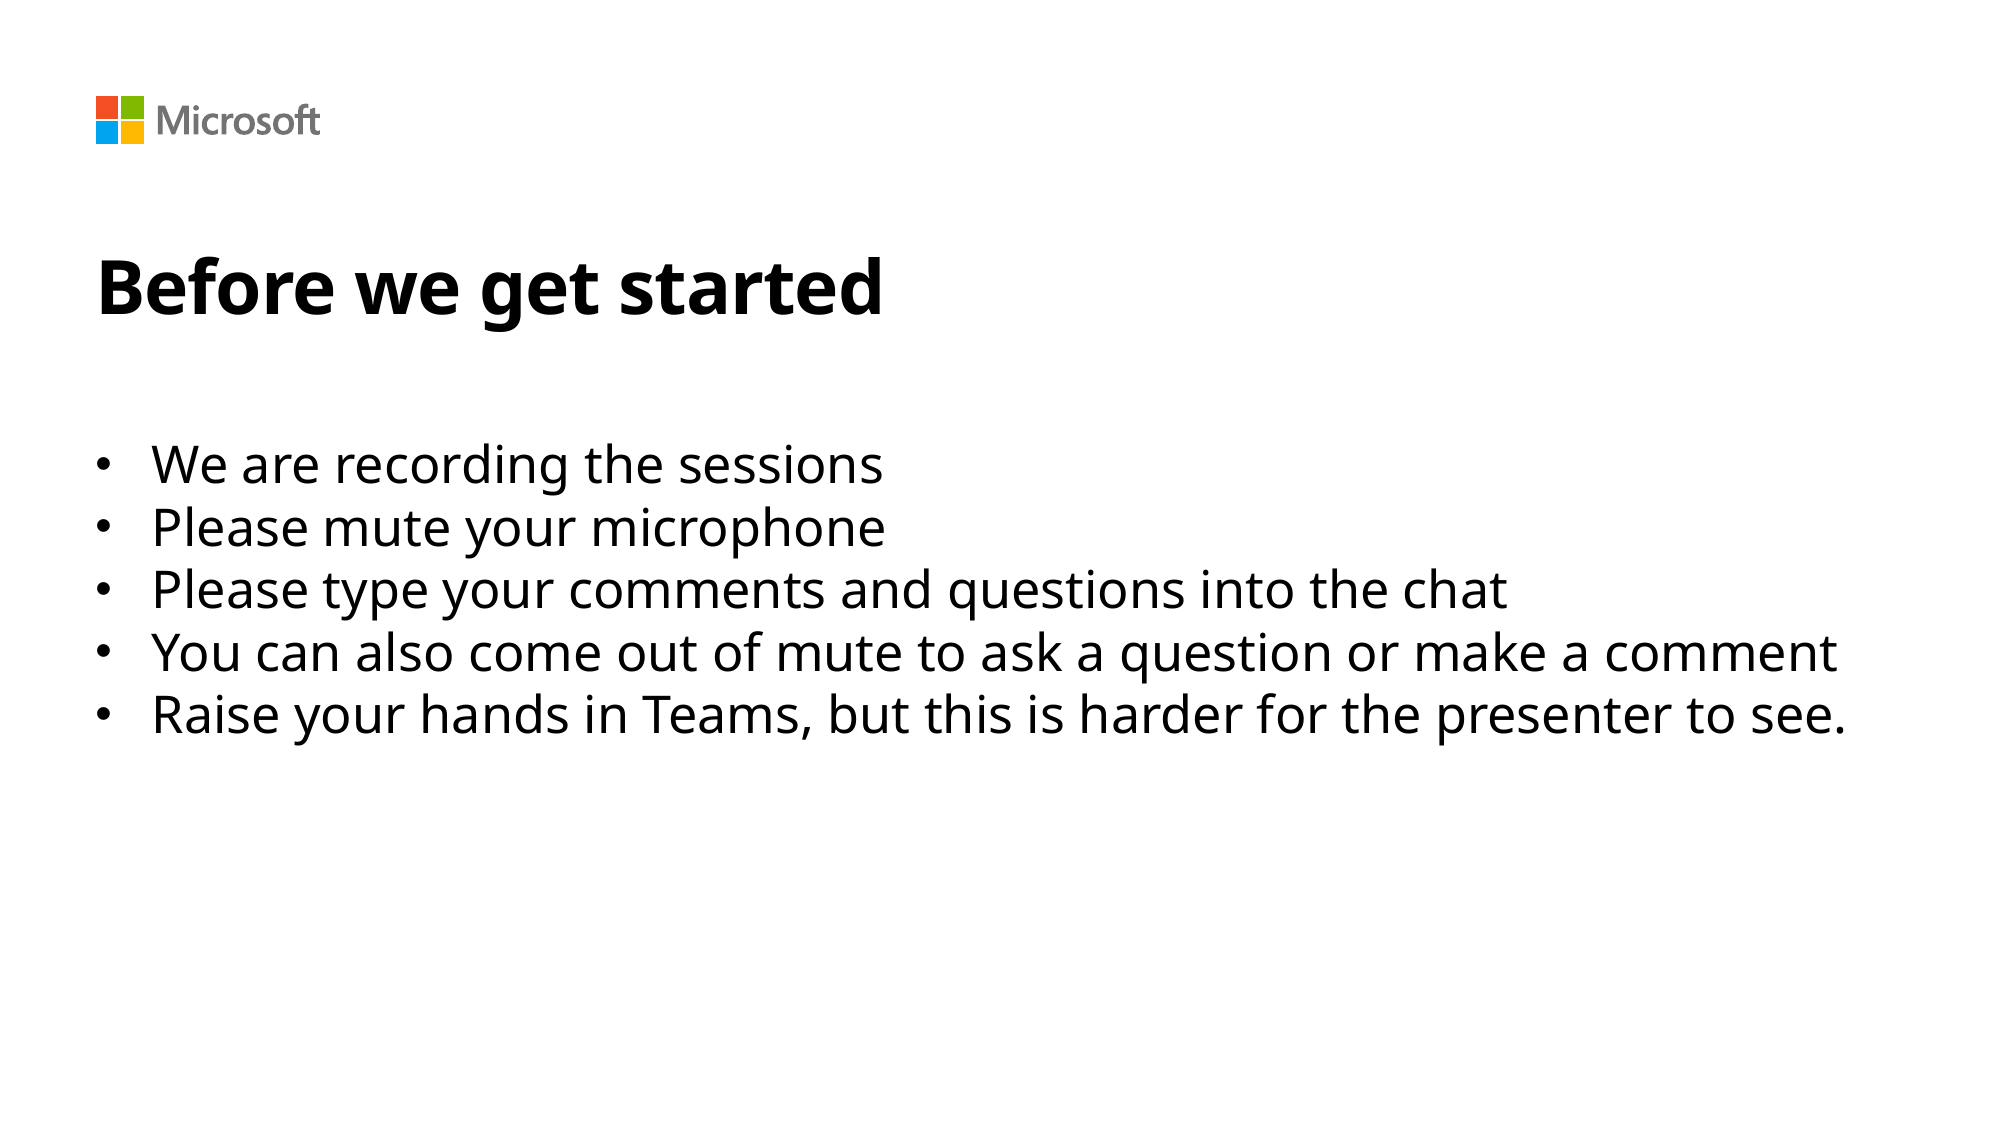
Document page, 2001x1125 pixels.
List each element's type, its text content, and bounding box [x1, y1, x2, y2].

title Before we get started [95, 238, 1071, 330]
list We are recording the sessions Please mute your microphone Please type your comments and questions into the chat You can also come out of mute to ask a question or make a comment Raise your hands in Teams, but this is harder for the presenter to see. [95, 431, 1905, 798]
